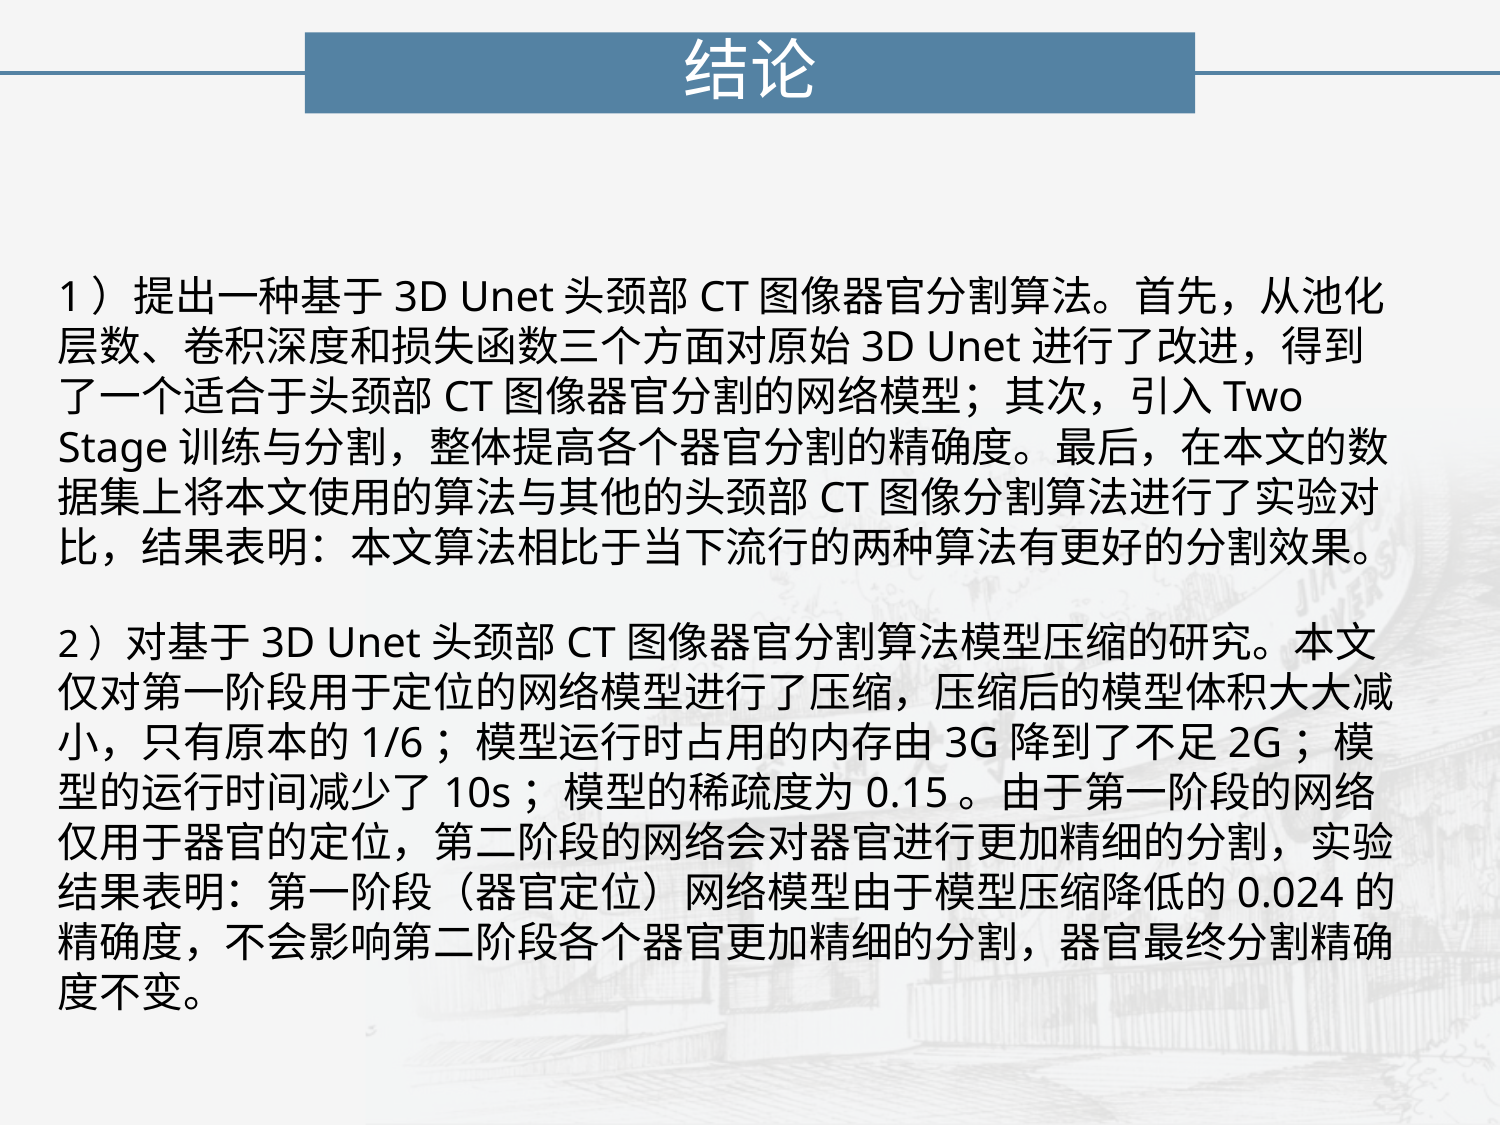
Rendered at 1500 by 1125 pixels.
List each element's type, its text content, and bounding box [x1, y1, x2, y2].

text_box 结论 [304, 32, 1196, 114]
text_box 1）提出一种基于3D Unet头颈部CT图像器官分割算法。首先，从池化层数、卷积深度和损失函数三个方面对原始3D Unet进行了改进，得到了一个适合于头颈部CT图像器官分割的网络模型；其次，引入Two Stage训练与分割，整体提高各个器官分割的精确度。最后，在本文的数据集上将本文使用的算法与其他的头颈部CT图像分割算法进行了实验对比，结果表明：本文算法相比于当下流行的两种算法有更好的分割效果。 2）对基于3D Unet头颈部CT图像器官分割算法模型压缩的研究。本文仅对第一阶段用于定位的网络模型进行了压缩，压缩后的模型体积大大减小，只有原本的1/6；模型运行时占用的内存由3G降到了不足2G；模型的运行时间减少了10s；模型的稀疏度为0.15。由于第一阶段的网络仅用于器官的定位，第二阶段的网络会对器官进行更加精细的分割，实验结果表明：第一阶段（器官定位）网络模型由于模型压缩降低的0.024的精确度，不会影响第二阶段各个器官更加精细的分割，器官最终分割精确度不变。 [43, 262, 1412, 1023]
